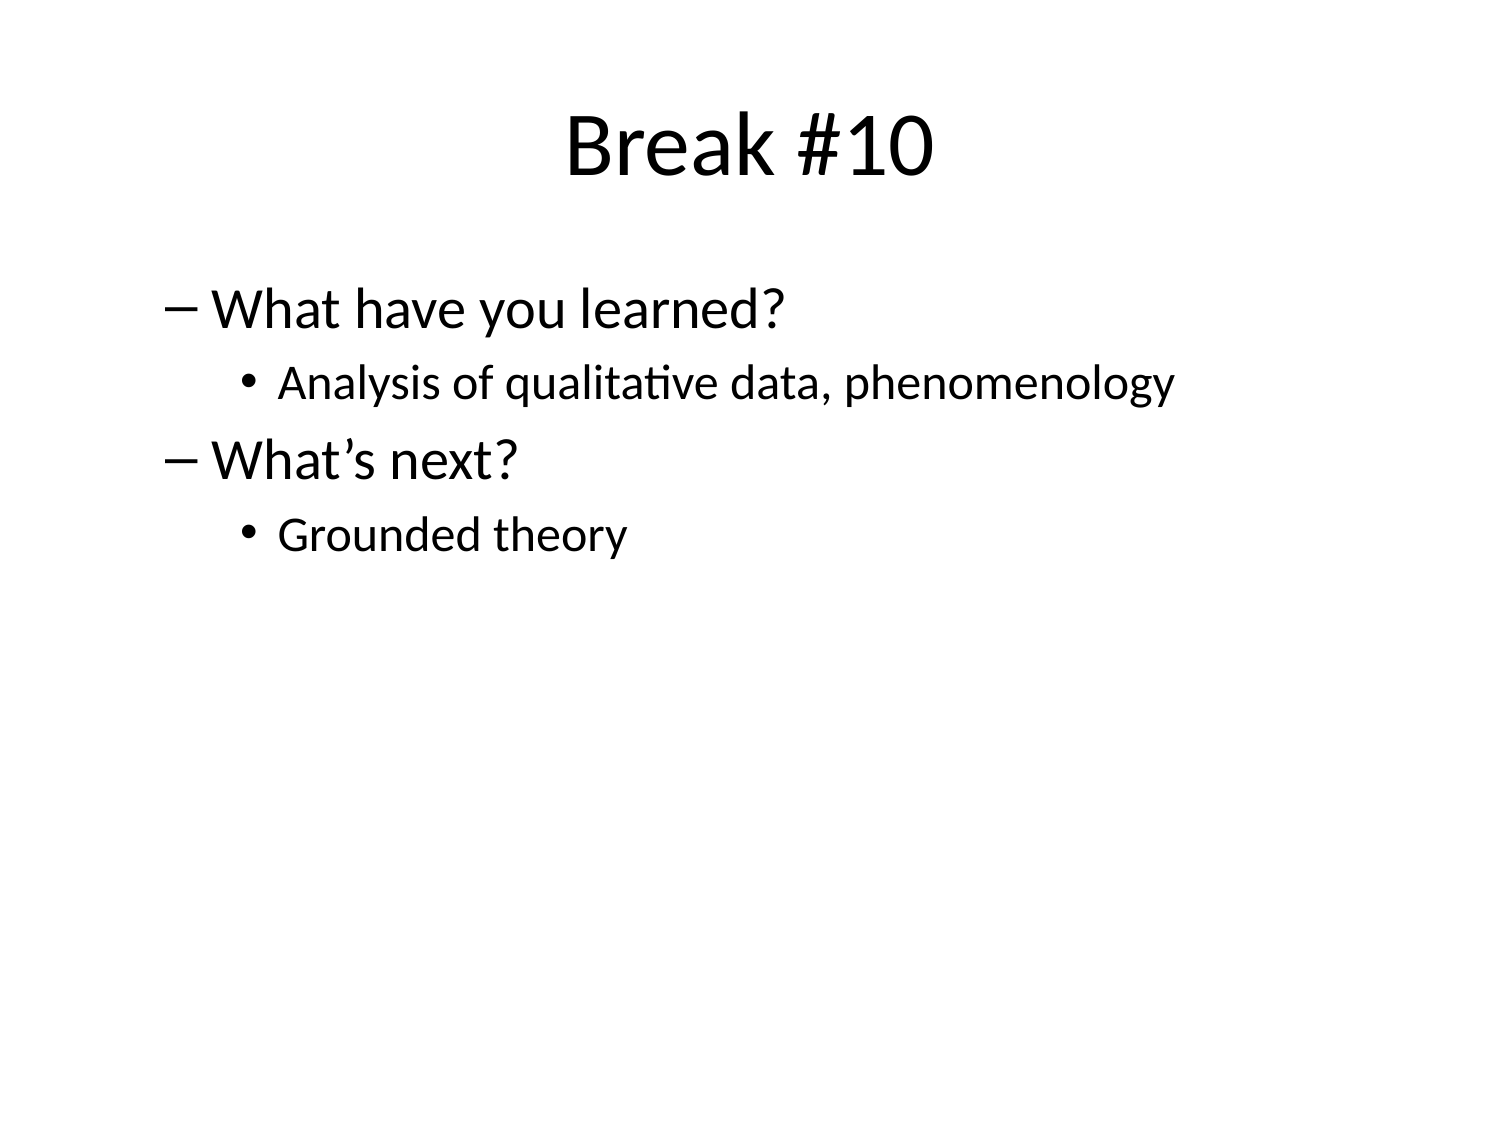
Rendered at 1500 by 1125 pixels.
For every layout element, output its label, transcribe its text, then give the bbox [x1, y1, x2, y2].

list What have you learned? Analysis of qualitative data, phenomenology What’s next? Grounded theory [75, 262, 1425, 1005]
title Break #10 [75, 45, 1425, 233]
